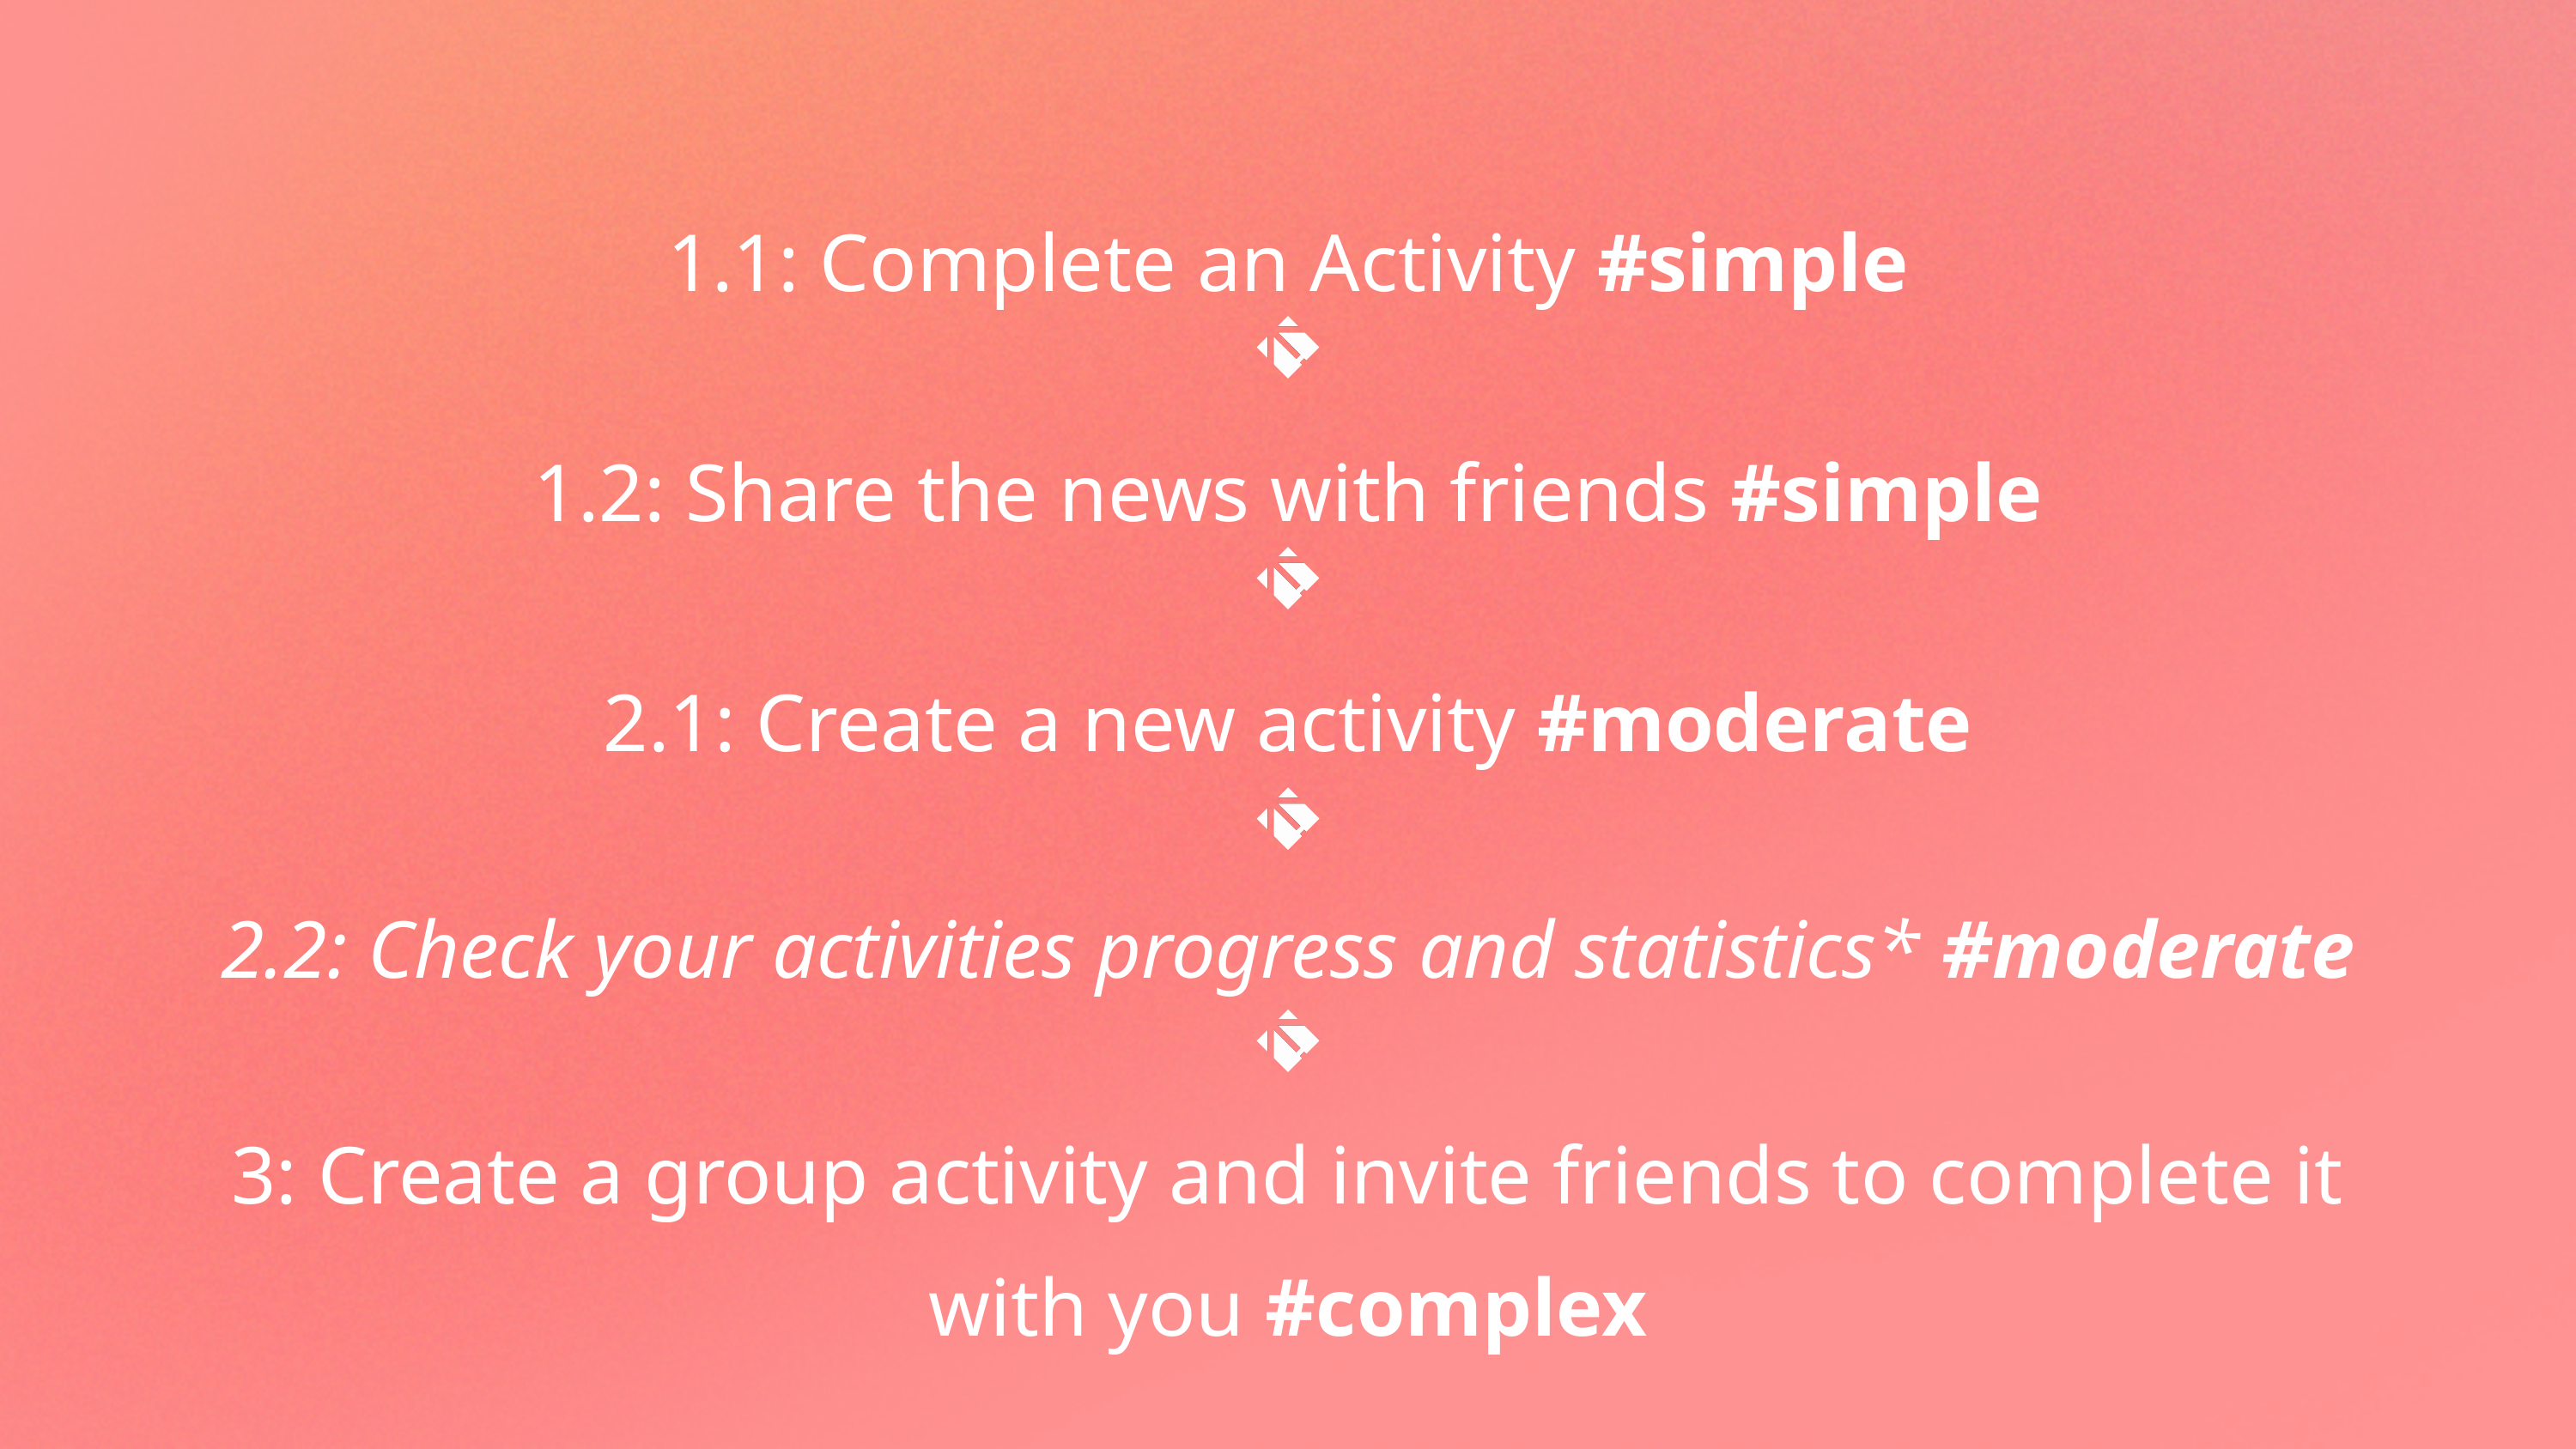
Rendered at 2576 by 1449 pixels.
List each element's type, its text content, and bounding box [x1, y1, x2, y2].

text_box 3: Create a group activity and invite friends to complete it with you #complex [144, 1088, 2432, 1353]
text_box [1256, 547, 1320, 609]
text_box 1.1: Complete an Activity #simple [144, 174, 2432, 307]
text_box [1256, 787, 1320, 851]
text_box 2.2: Check your activities progress and statistics* #moderate [51, 861, 2525, 994]
text_box [1256, 316, 1320, 379]
text_box [1256, 1009, 1320, 1072]
text_box 2.1: Create a new activity #moderate [144, 635, 2432, 768]
text_box [0, 0, 2576, 1449]
text_box 1.2: Share the news with friends #simple [144, 405, 2432, 537]
